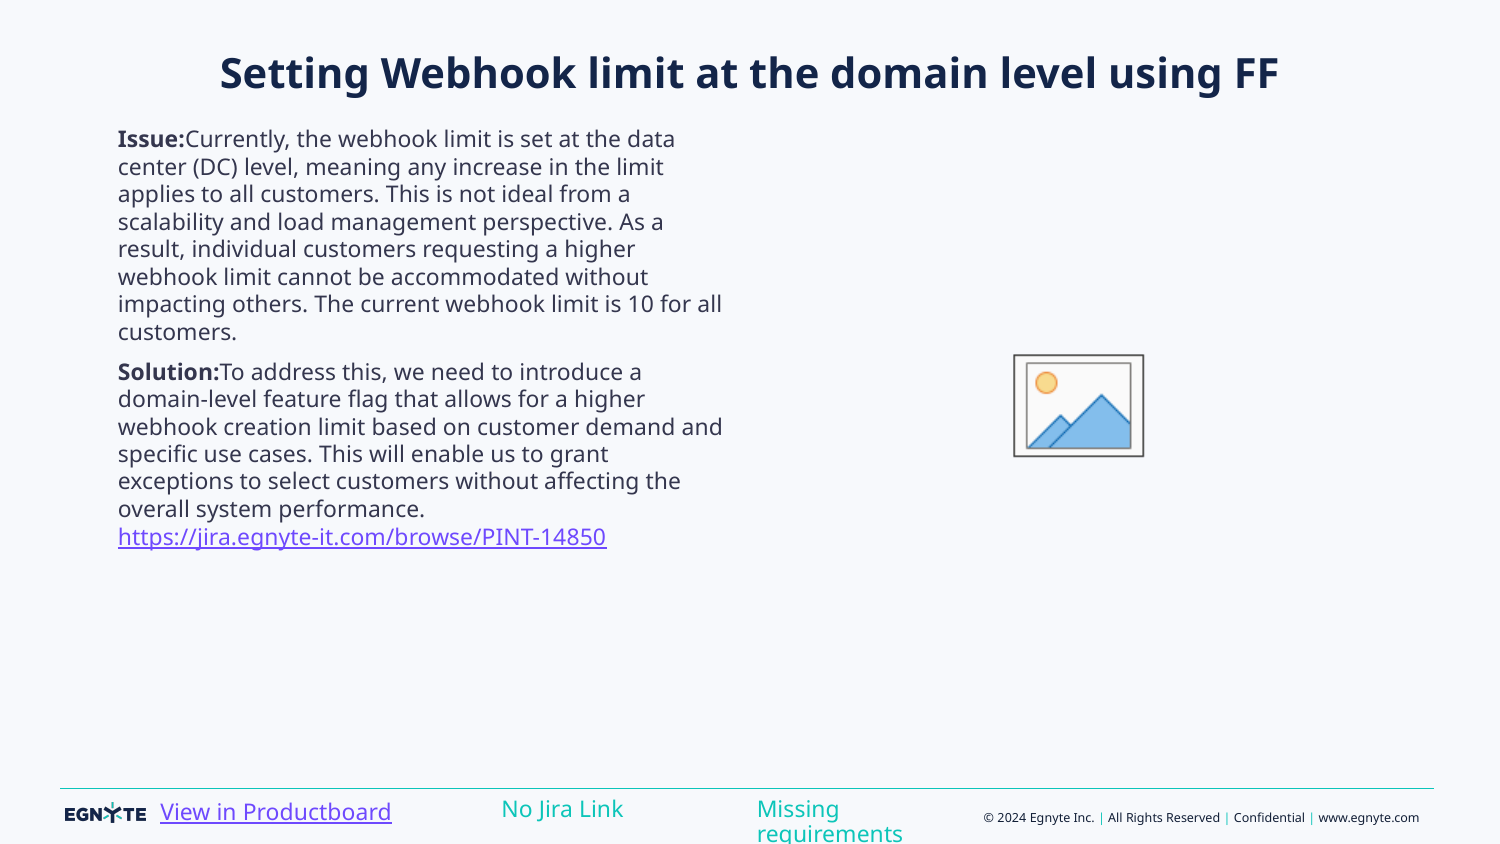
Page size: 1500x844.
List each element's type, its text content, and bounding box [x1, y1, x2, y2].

list View in Productboard [145, 790, 486, 835]
list Issue:Currently, the webhook limit is set at the data center (DC) level, meaning any increase in the limit applies to all customers. This is not ideal from a scalability and load management perspective. As a result, individual customers requesting a higher webhook limit cannot be accommodated without impacting others. The current webhook limit is 10 for all customers. Solution:To address this, we need to introduce a domain-level feature flag that allows for a higher webhook creation limit based on customer demand and specific use cases. This will enable us to grant exceptions to select customers without affecting the overall system performance.https://jira.egnyte-it.com/browse/PINT-14850 [103, 117, 741, 693]
picture [761, 119, 1397, 693]
title Setting Webhook limit at the domain level using FF [103, 44, 1397, 106]
picture [65, 802, 145, 823]
list Missing requirements [742, 790, 997, 835]
list No Jira Link [486, 790, 741, 835]
